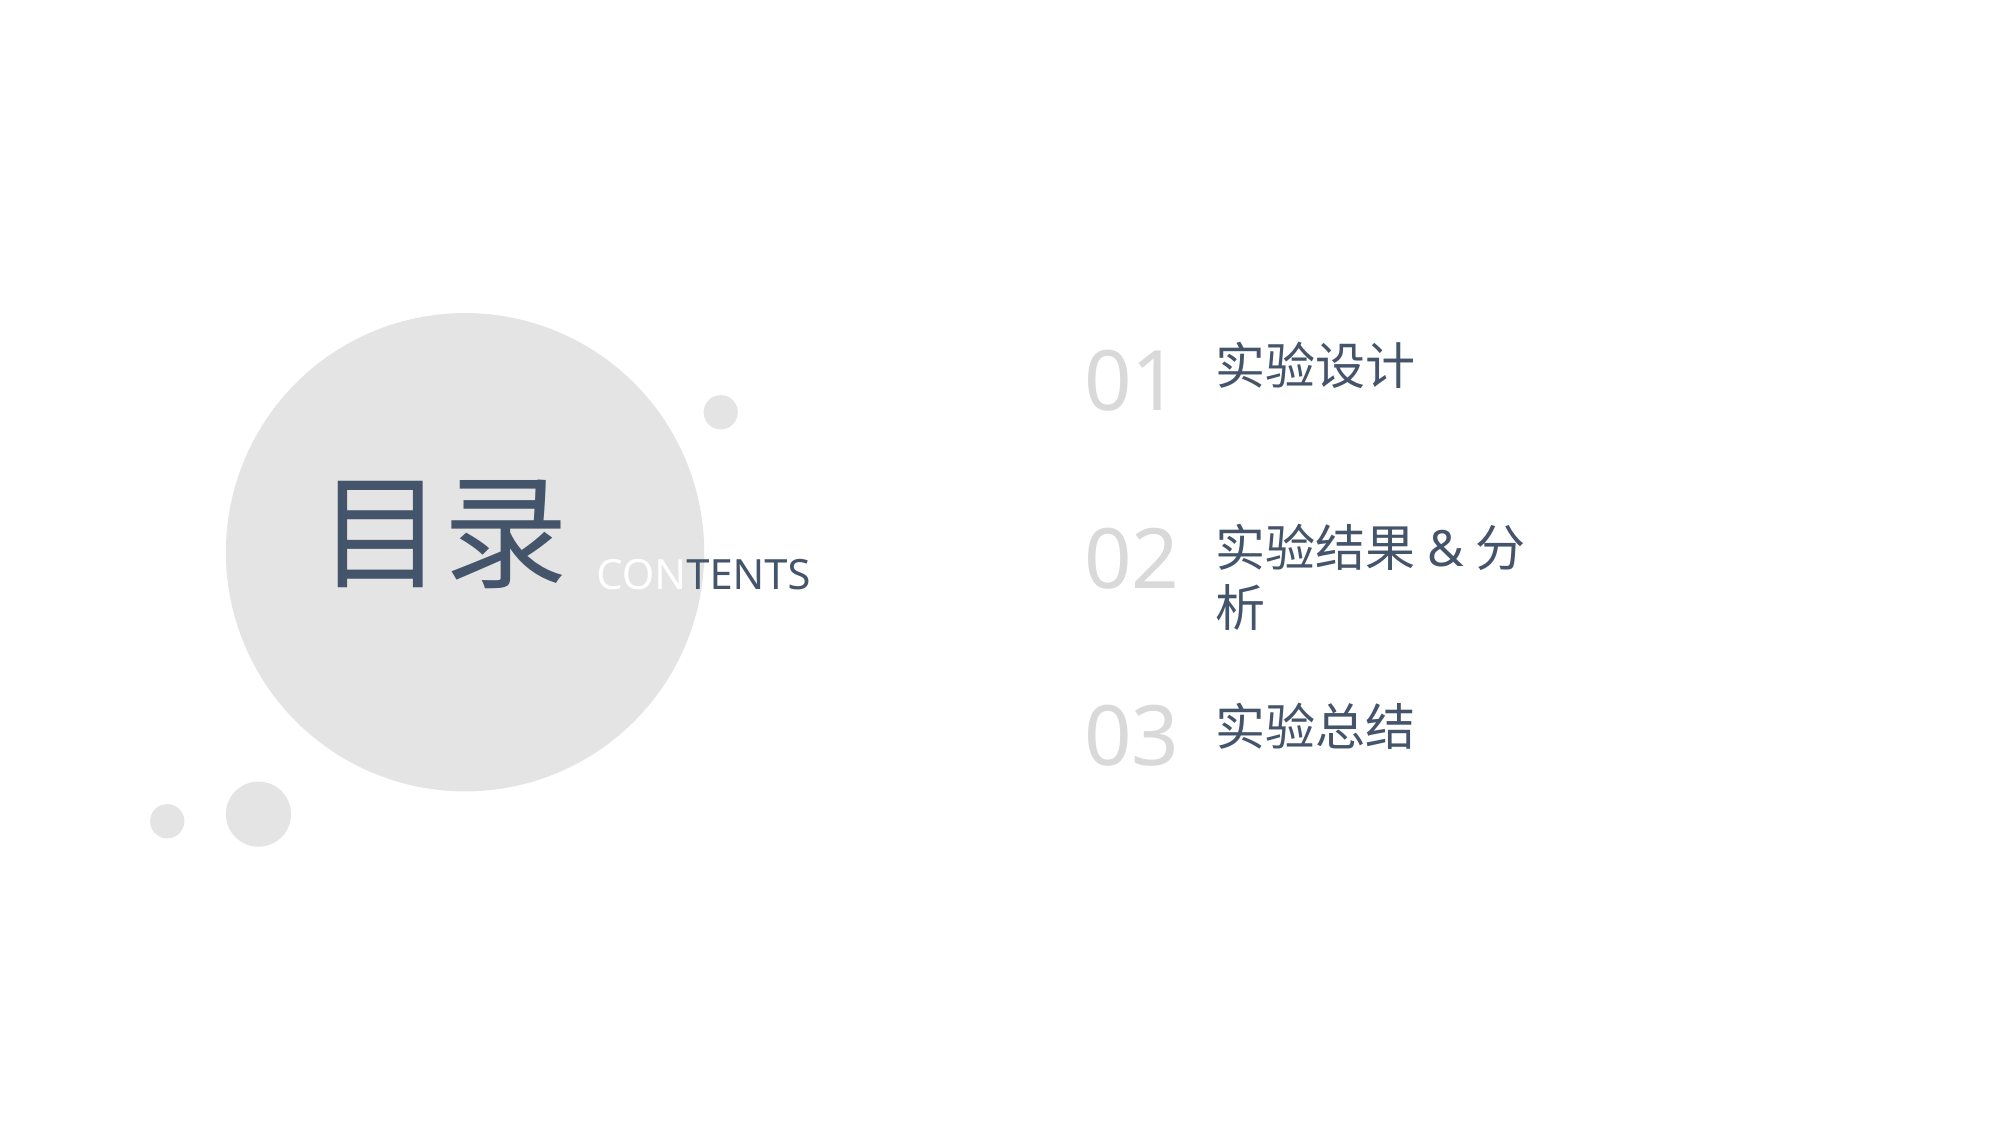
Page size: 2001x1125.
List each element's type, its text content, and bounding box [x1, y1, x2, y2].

text_box CONTENTS [581, 540, 877, 606]
text_box 01 [1069, 319, 1199, 435]
text_box 02 [1069, 497, 1199, 613]
text_box [149, 803, 186, 840]
text_box [702, 394, 739, 431]
text_box [224, 312, 705, 793]
text_box 实验总结 [1200, 687, 1431, 763]
text_box 实验设计 [1200, 327, 1431, 403]
text_box 目录 [303, 446, 599, 612]
text_box [224, 780, 293, 848]
text_box 03 [1069, 675, 1199, 790]
text_box 实验结果&分析 [1200, 509, 1575, 705]
